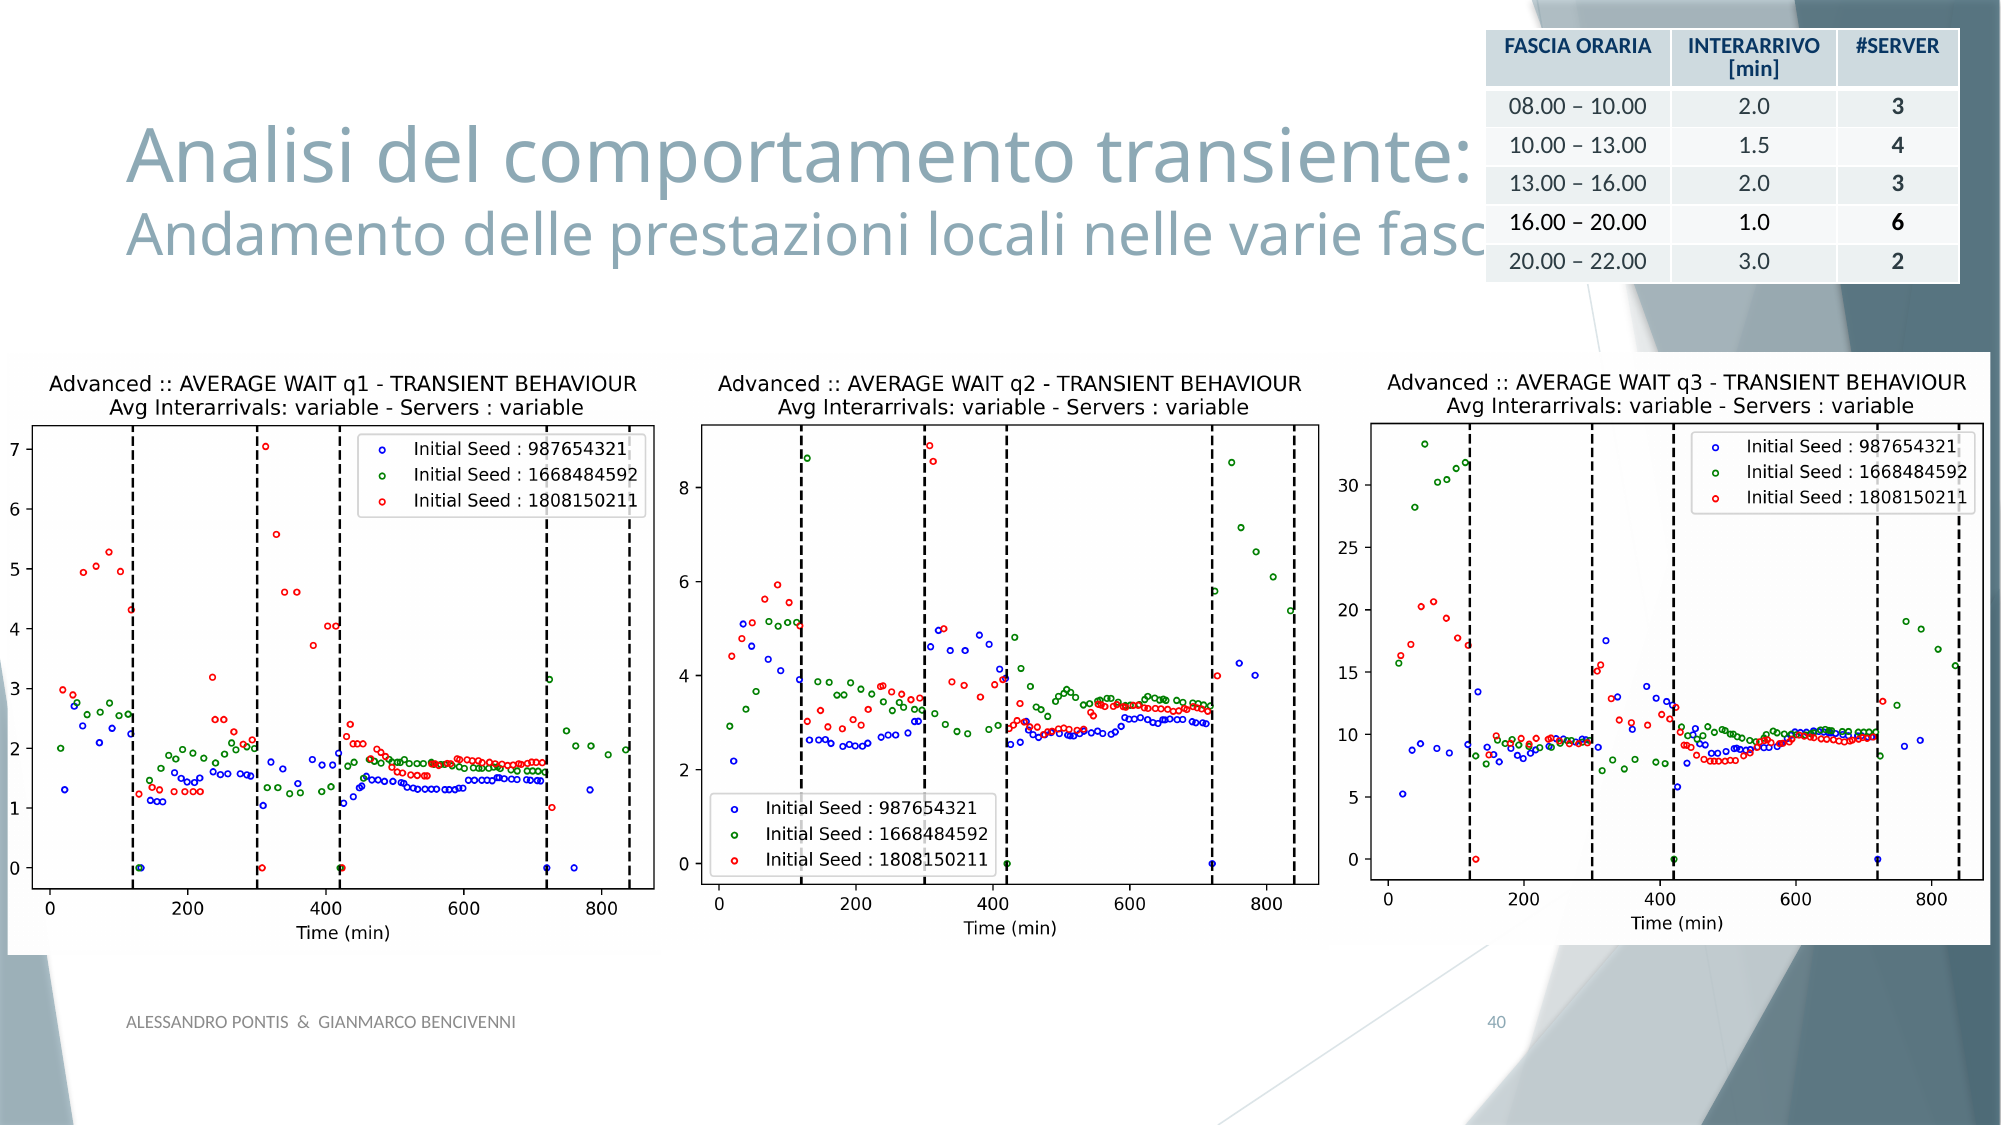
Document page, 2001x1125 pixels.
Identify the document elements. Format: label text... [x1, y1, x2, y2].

table_cell 2.0 [1672, 91, 1836, 127]
table_cell 13.00 – 16.00 [1486, 167, 1670, 204]
table_cell 3.0 [1672, 245, 1836, 282]
table_cell 6 [1838, 206, 1958, 243]
table_cell 2.0 [1672, 167, 1836, 204]
table_cell 4 [1838, 128, 1958, 165]
table_header #SERVER [1838, 30, 1958, 86]
table_cell 1.0 [1672, 206, 1836, 243]
title Analisi del comportamento transiente: Andamento delle prestazioni locali nelle varie fasce orarie. [111, 99, 1759, 317]
table_header INTERARRIVO [min] [1672, 30, 1836, 86]
table_cell 20.00 – 22.00 [1486, 245, 1670, 282]
table_cell 10.00 – 13.00 [1486, 128, 1670, 165]
slide_number 40 [1409, 991, 1522, 1051]
table_cell 08.00 – 10.00 [1486, 91, 1670, 127]
table_cell 16.00 – 20.00 [1486, 206, 1670, 243]
table_cell 3 [1838, 167, 1958, 204]
picture [6, 352, 1991, 955]
table_cell 2 [1838, 245, 1958, 282]
table_header FASCIA ORARIA [1486, 30, 1670, 86]
table_cell 1.5 [1672, 128, 1836, 165]
footer ALESSANDRO PONTIS & GIANMARCO BENCIVENNI [111, 991, 1145, 1051]
table_cell 3 [1838, 91, 1958, 127]
